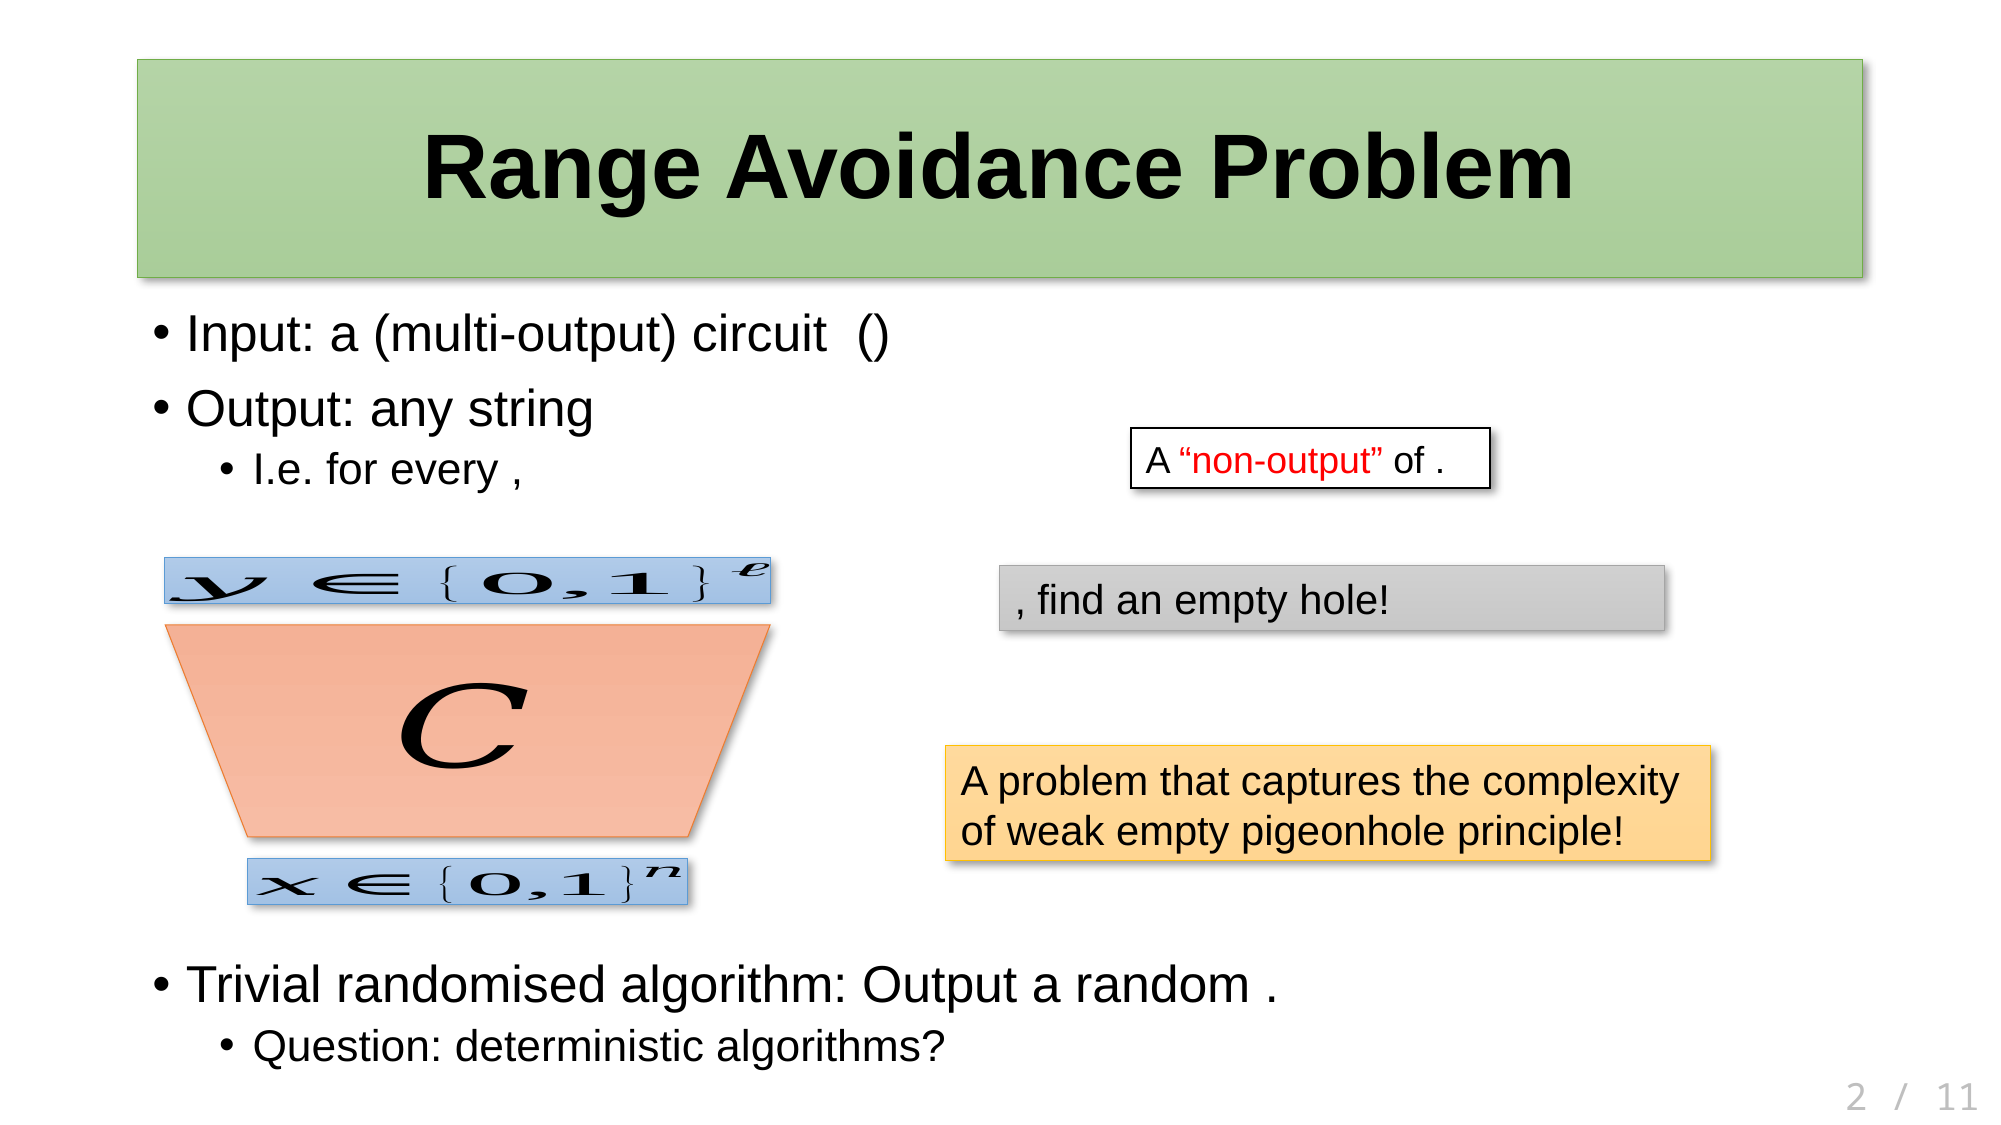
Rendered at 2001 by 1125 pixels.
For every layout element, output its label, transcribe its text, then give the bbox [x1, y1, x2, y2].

text_box A problem that captures the complexity of weak empty pigeonhole principle! [945, 745, 1711, 861]
text_box 2 / 11 [1807, 1065, 2000, 1125]
title Range Avoidance Problem [137, 59, 1863, 278]
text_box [165, 558, 771, 905]
